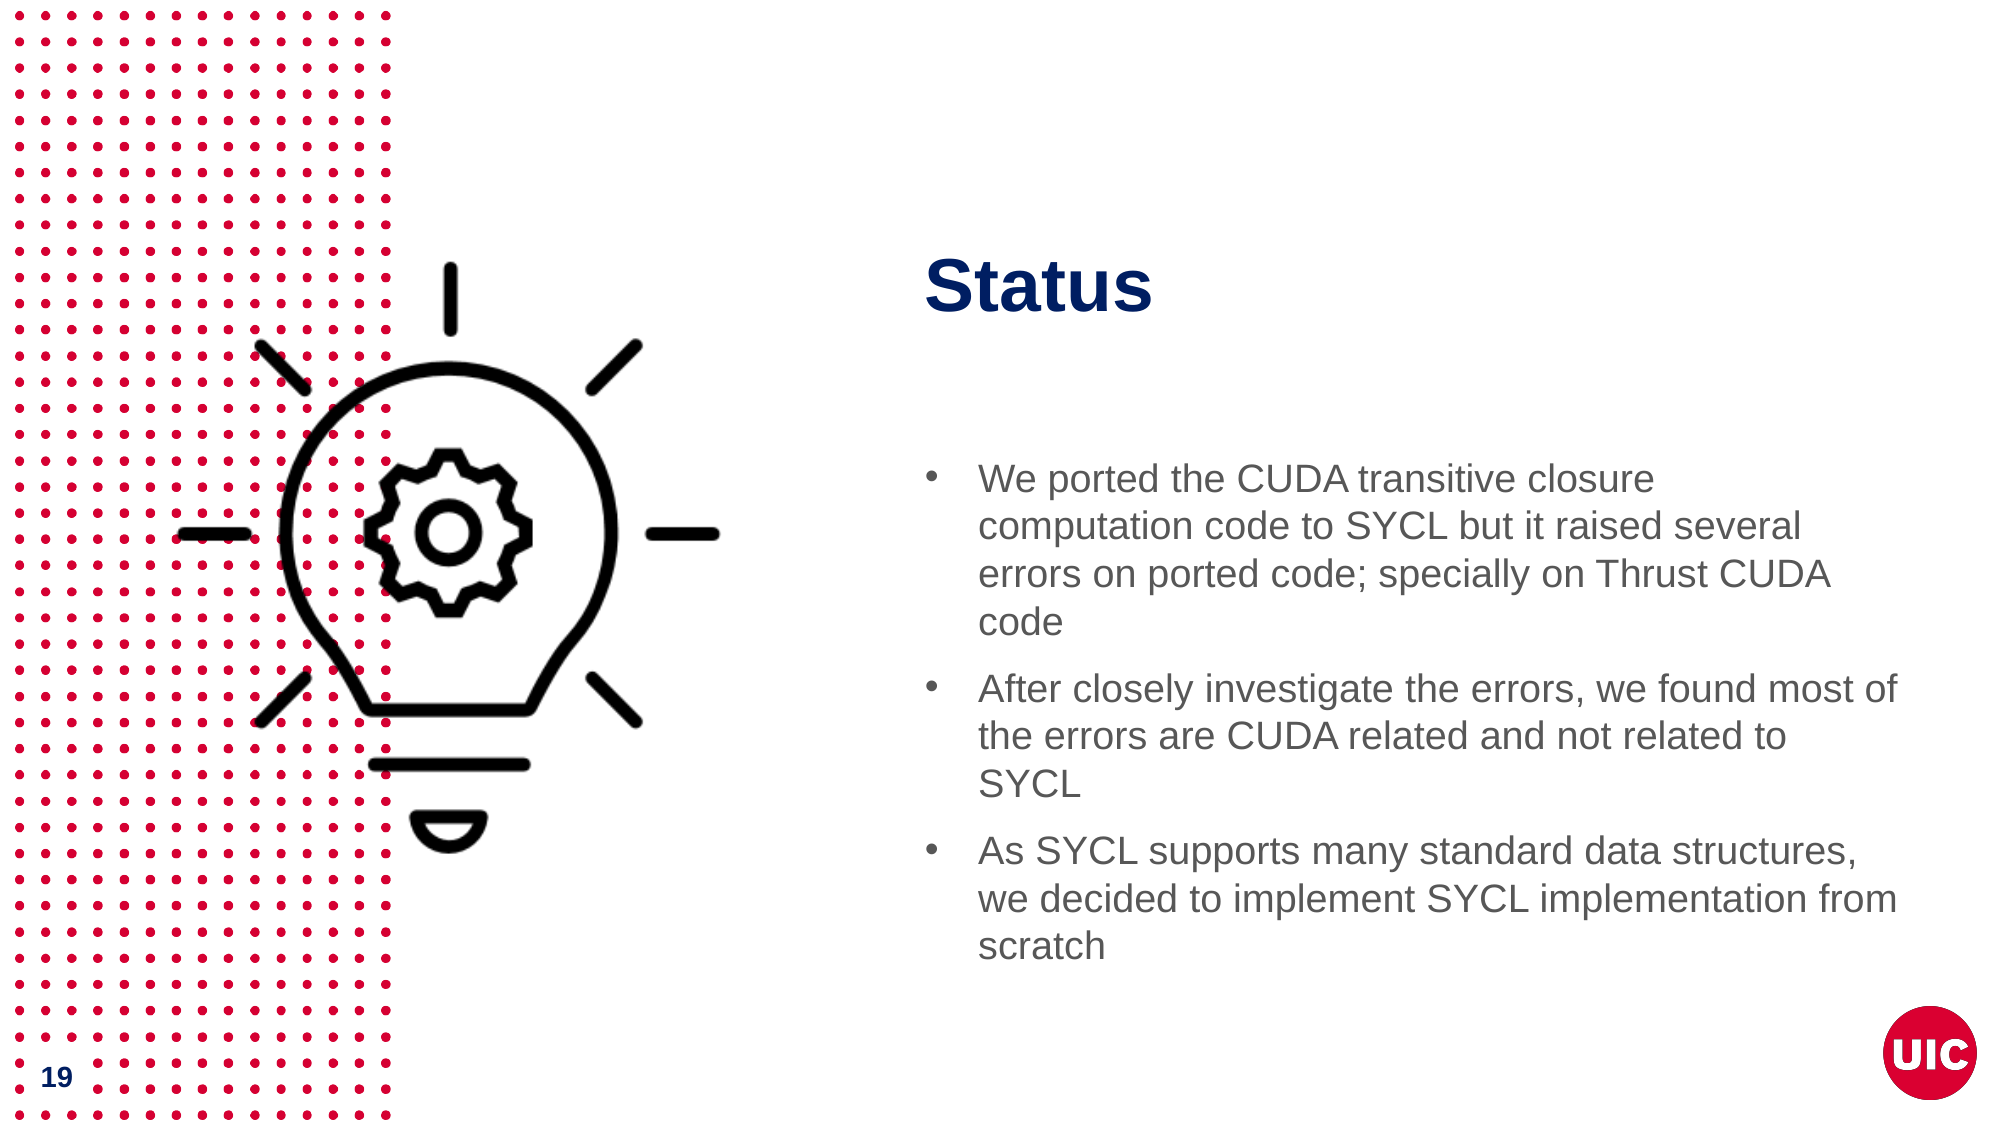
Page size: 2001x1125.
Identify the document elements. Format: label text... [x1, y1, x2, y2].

list We ported the CUDA transitive closure computation code to SYCL but it raised several errors on ported code; specially on Thrust CUDA code After closely investigate the errors, we found most of the errors are CUDA related and not related to SYCL As SYCL supports many standard data structures, we decided to implement SYCL implementation from scratch [924, 452, 1901, 973]
picture [0, 0, 772, 1125]
list Status [924, 236, 1901, 438]
picture [1880, 1004, 1980, 1102]
